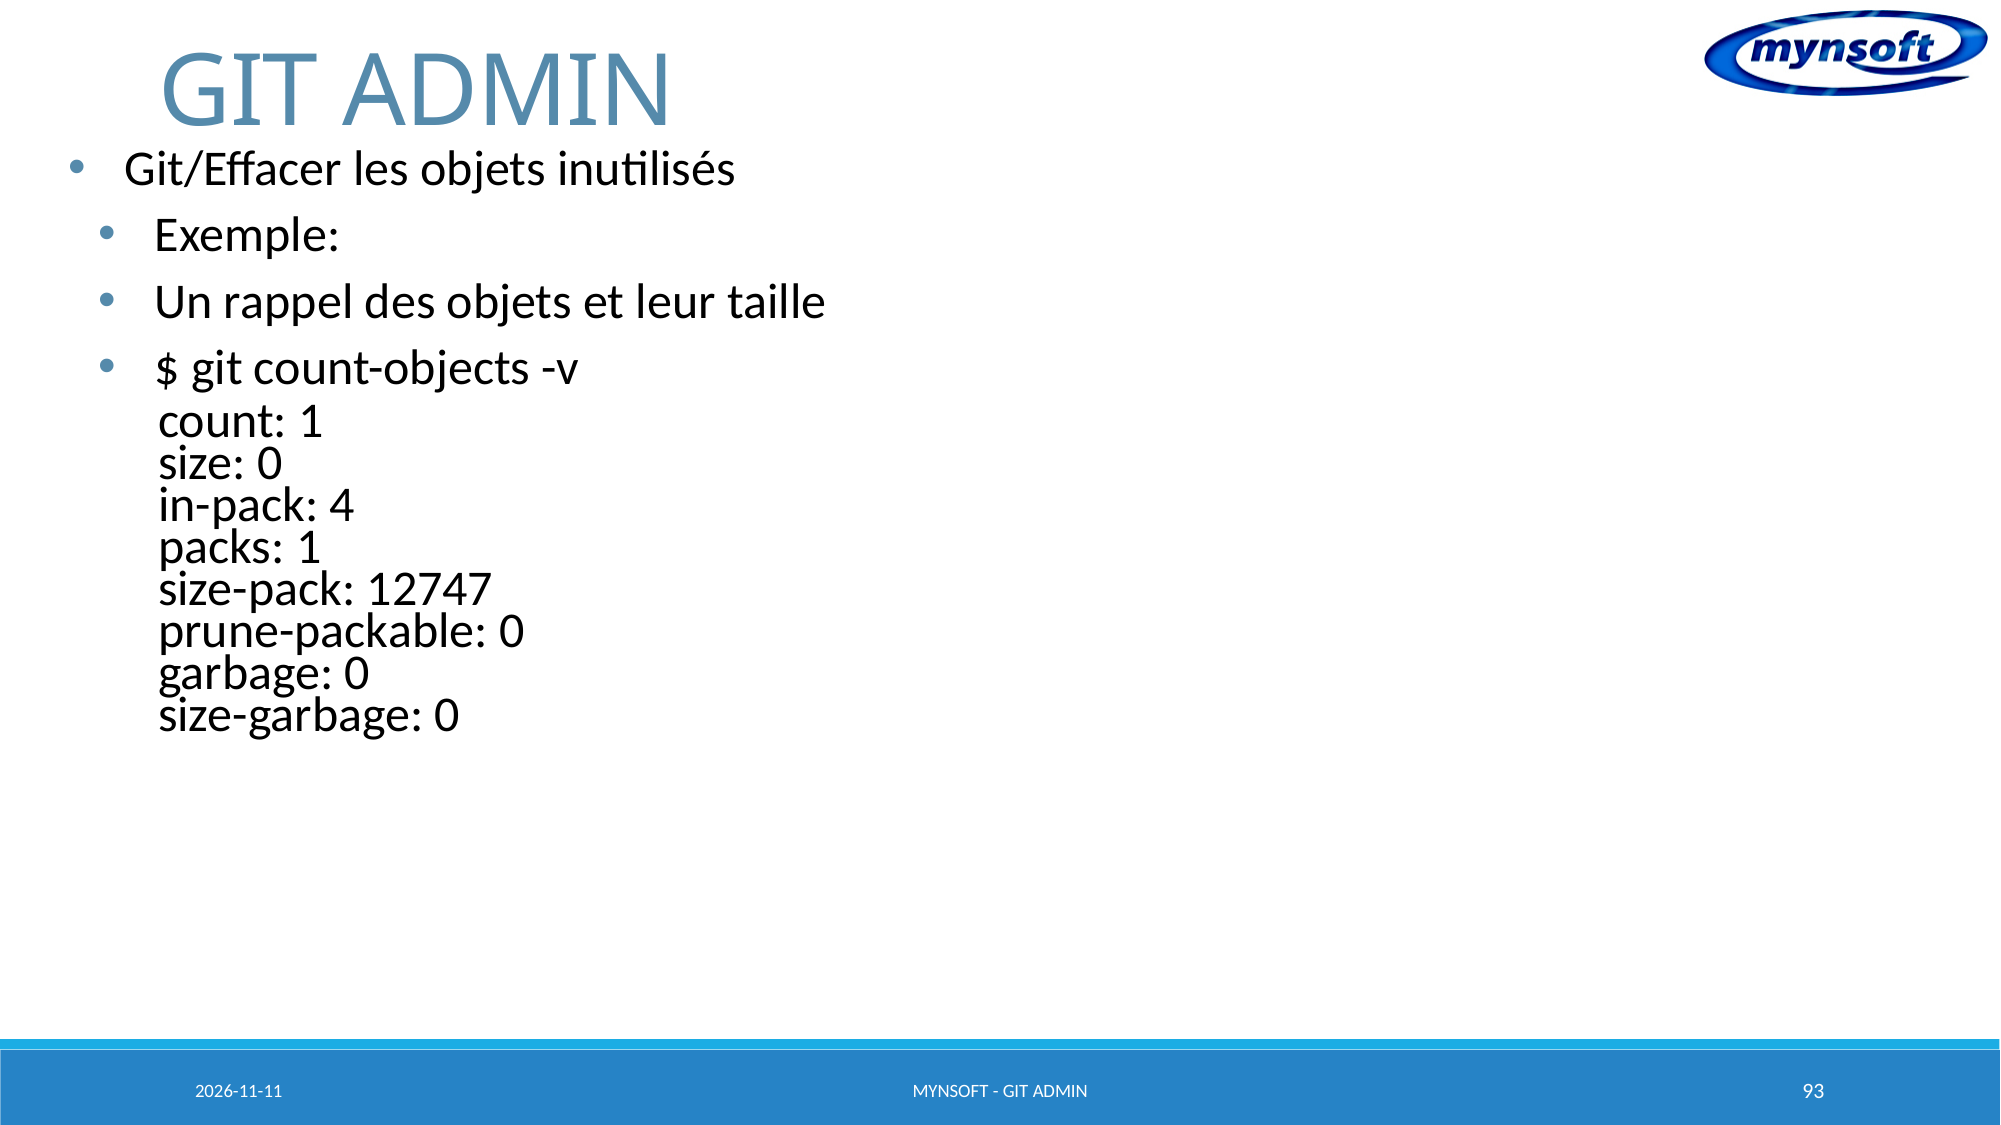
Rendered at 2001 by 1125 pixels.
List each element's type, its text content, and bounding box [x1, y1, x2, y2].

picture [1702, 8, 1990, 99]
footer MYNSOFT - GIT ADMIN [604, 1059, 1396, 1120]
title GIT ADMIN [158, 42, 1841, 148]
slide_number 93 [1624, 1059, 1840, 1120]
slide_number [180, 1059, 586, 1120]
list Git/Effacer les objets inutilisés Exemple: Un rappel des objets et leur taille $ git count-objects -v count: 1 size: 0 in-pack: 4 packs: 1 size-pack: 12747 prune-packable: 0 garbage: 0 size-garbage: 0 [20, 134, 2000, 991]
